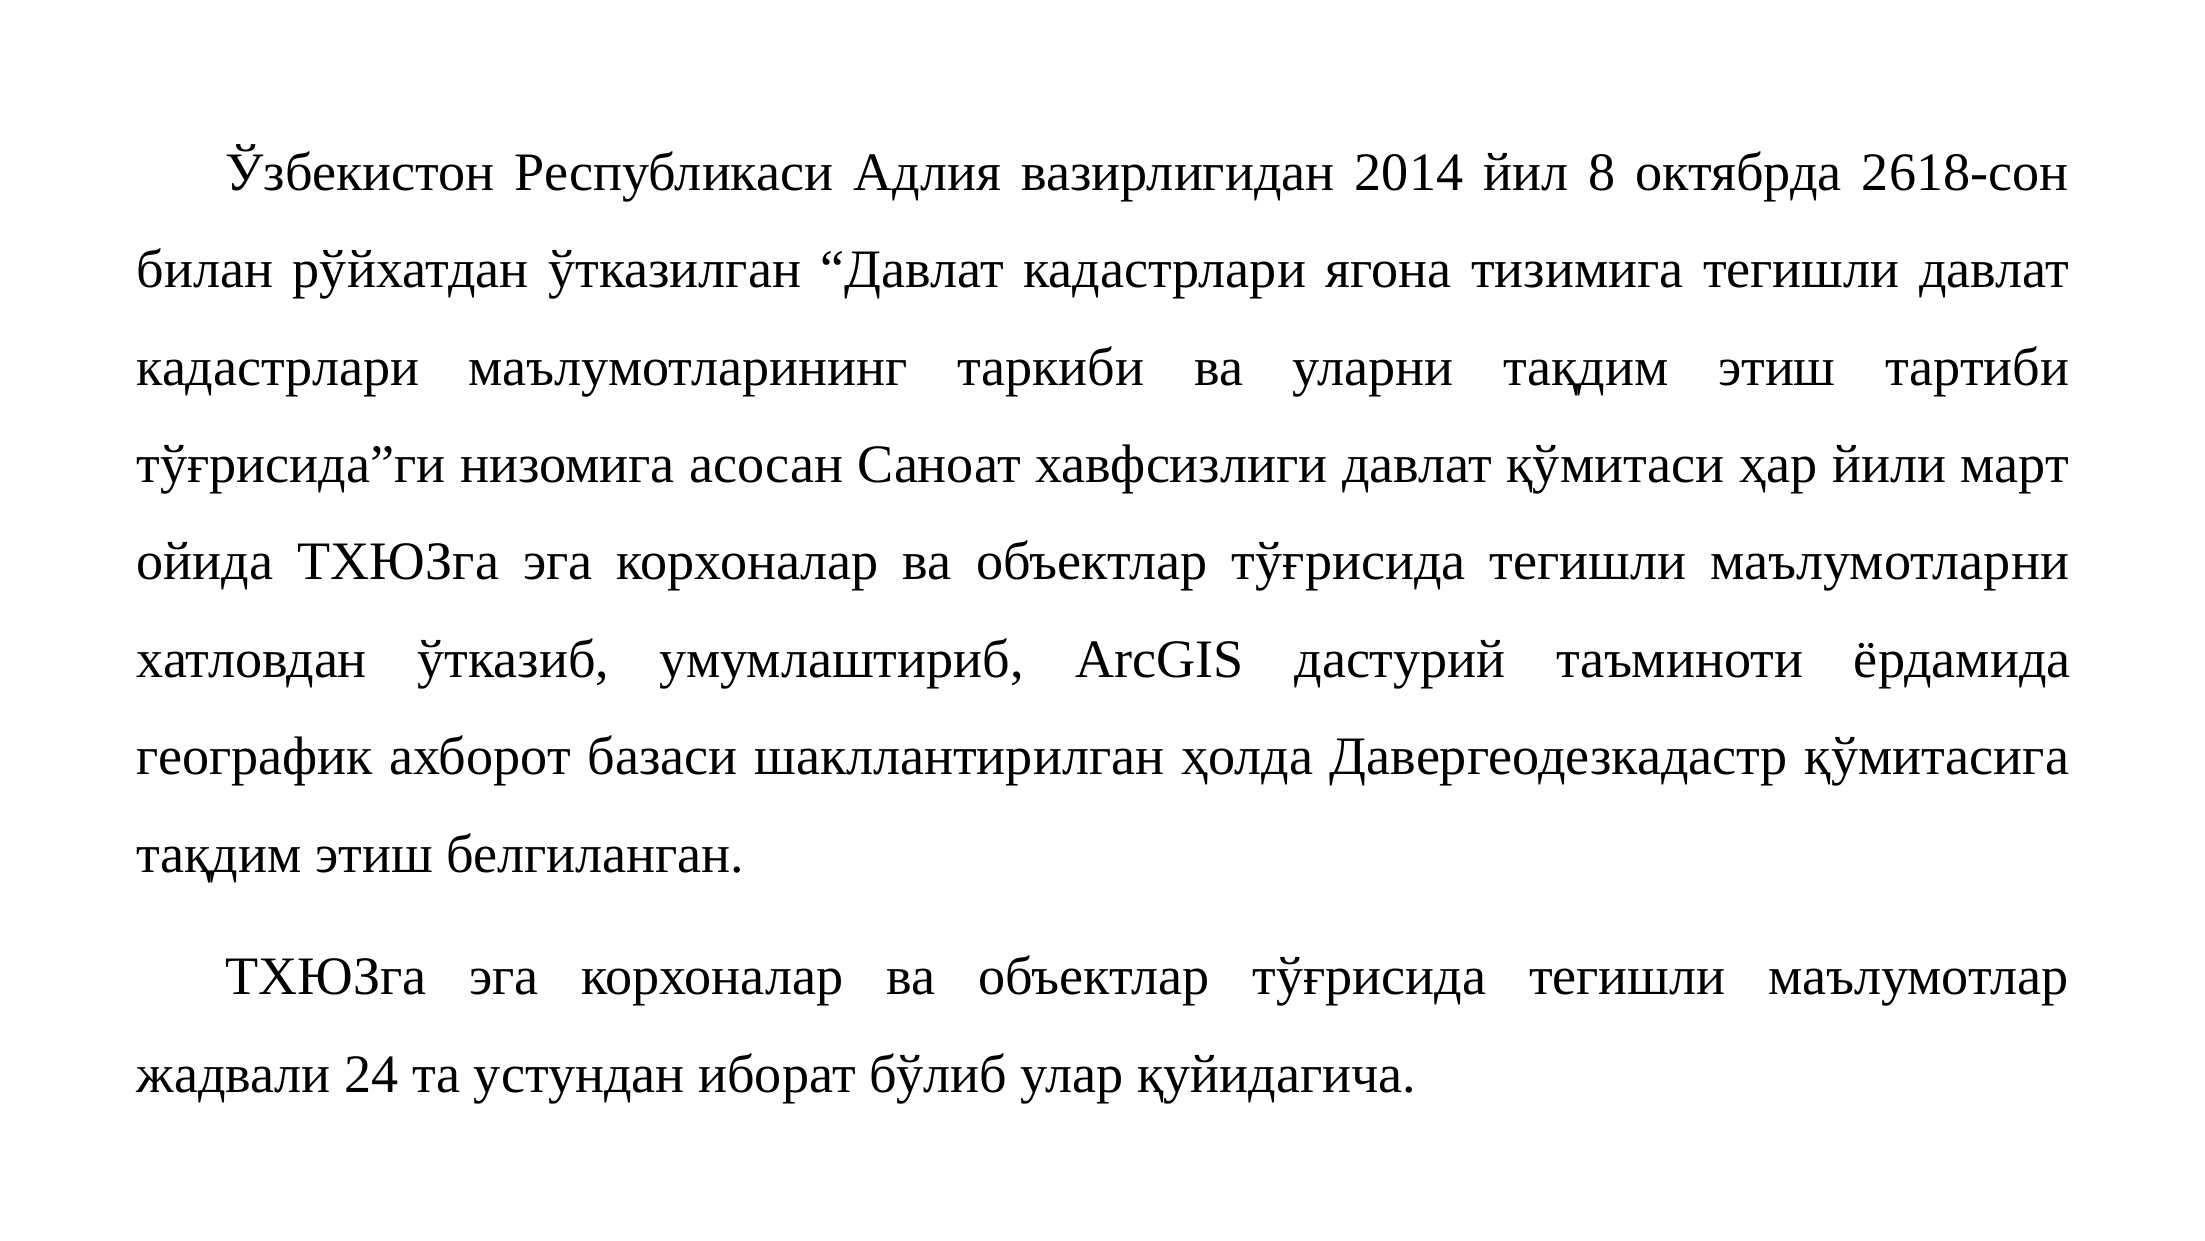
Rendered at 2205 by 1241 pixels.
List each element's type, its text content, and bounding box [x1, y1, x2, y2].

text_box Ўзбекистон Республикаси Адлия вазирлигидан 2014 йил 8 октябрда 2618-сон билан рўйхатдан ўтказилган “Давлат кадастрлари ягона тизимига тегишли давлат кадастрлари маълумотларининг таркиби ва уларни тақдим этиш тартиби тўғрисида”ги низомига асосан Саноат хавфсизлиги давлат қўмитаси ҳар йили март ойида ТХЮЗга эга корхоналар ва объектлар тўғрисида тегишли маълумотларни хатловдан ўтказиб, умумлаштириб, ArcGIS дастурий таъминоти ёрдамида географик ахборот базаси шакллантирилган ҳолда Давергеодезкадастр қўмитасига тақдим этиш белгиланган. ТХЮЗга эга корхоналар ва объектлар тўғрисида тегишли маълумотлар жадвали 24 та устундан иборат бўлиб улар қуйидагича. [121, 96, 2086, 1111]
